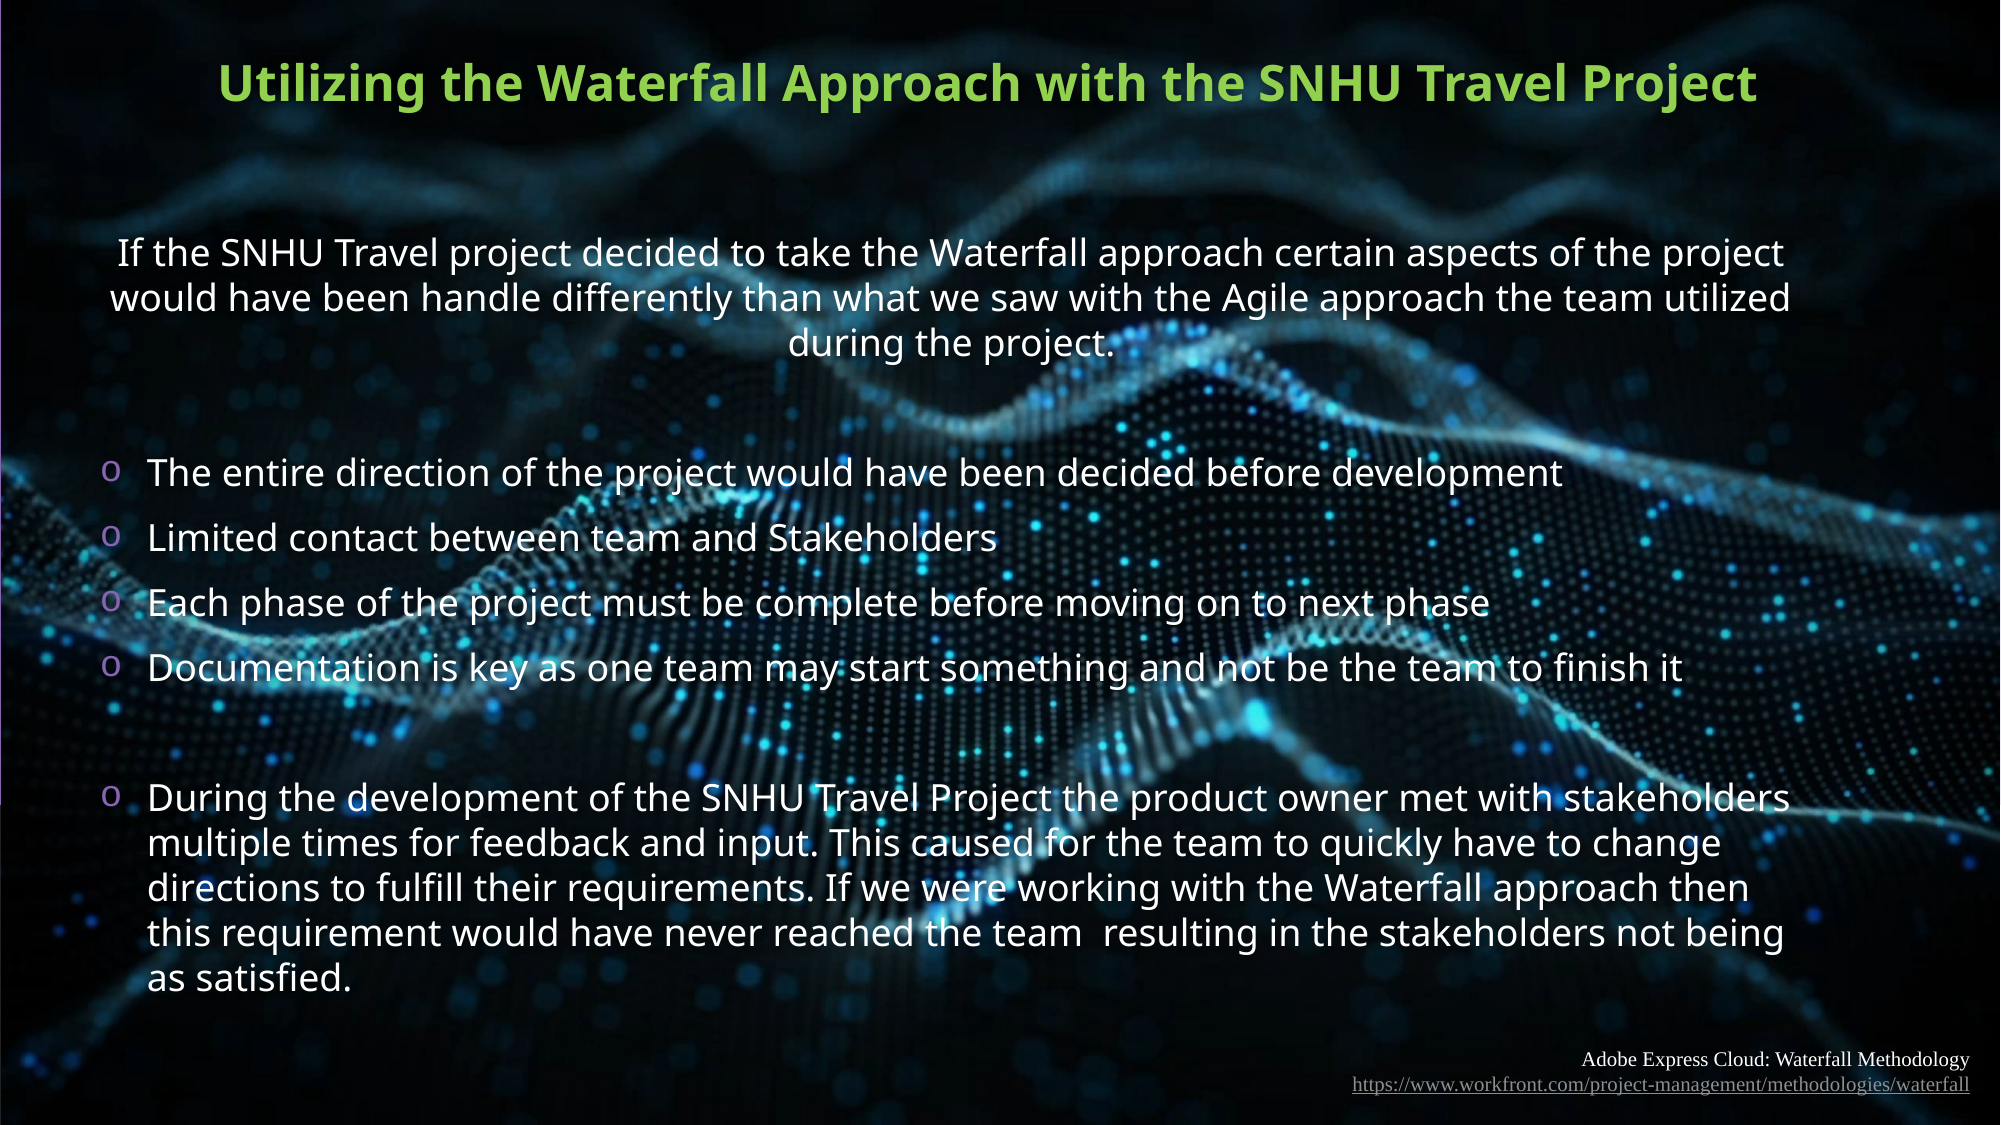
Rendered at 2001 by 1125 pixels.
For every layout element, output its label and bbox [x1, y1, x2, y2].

text_box [0, 0, 2000, 1125]
